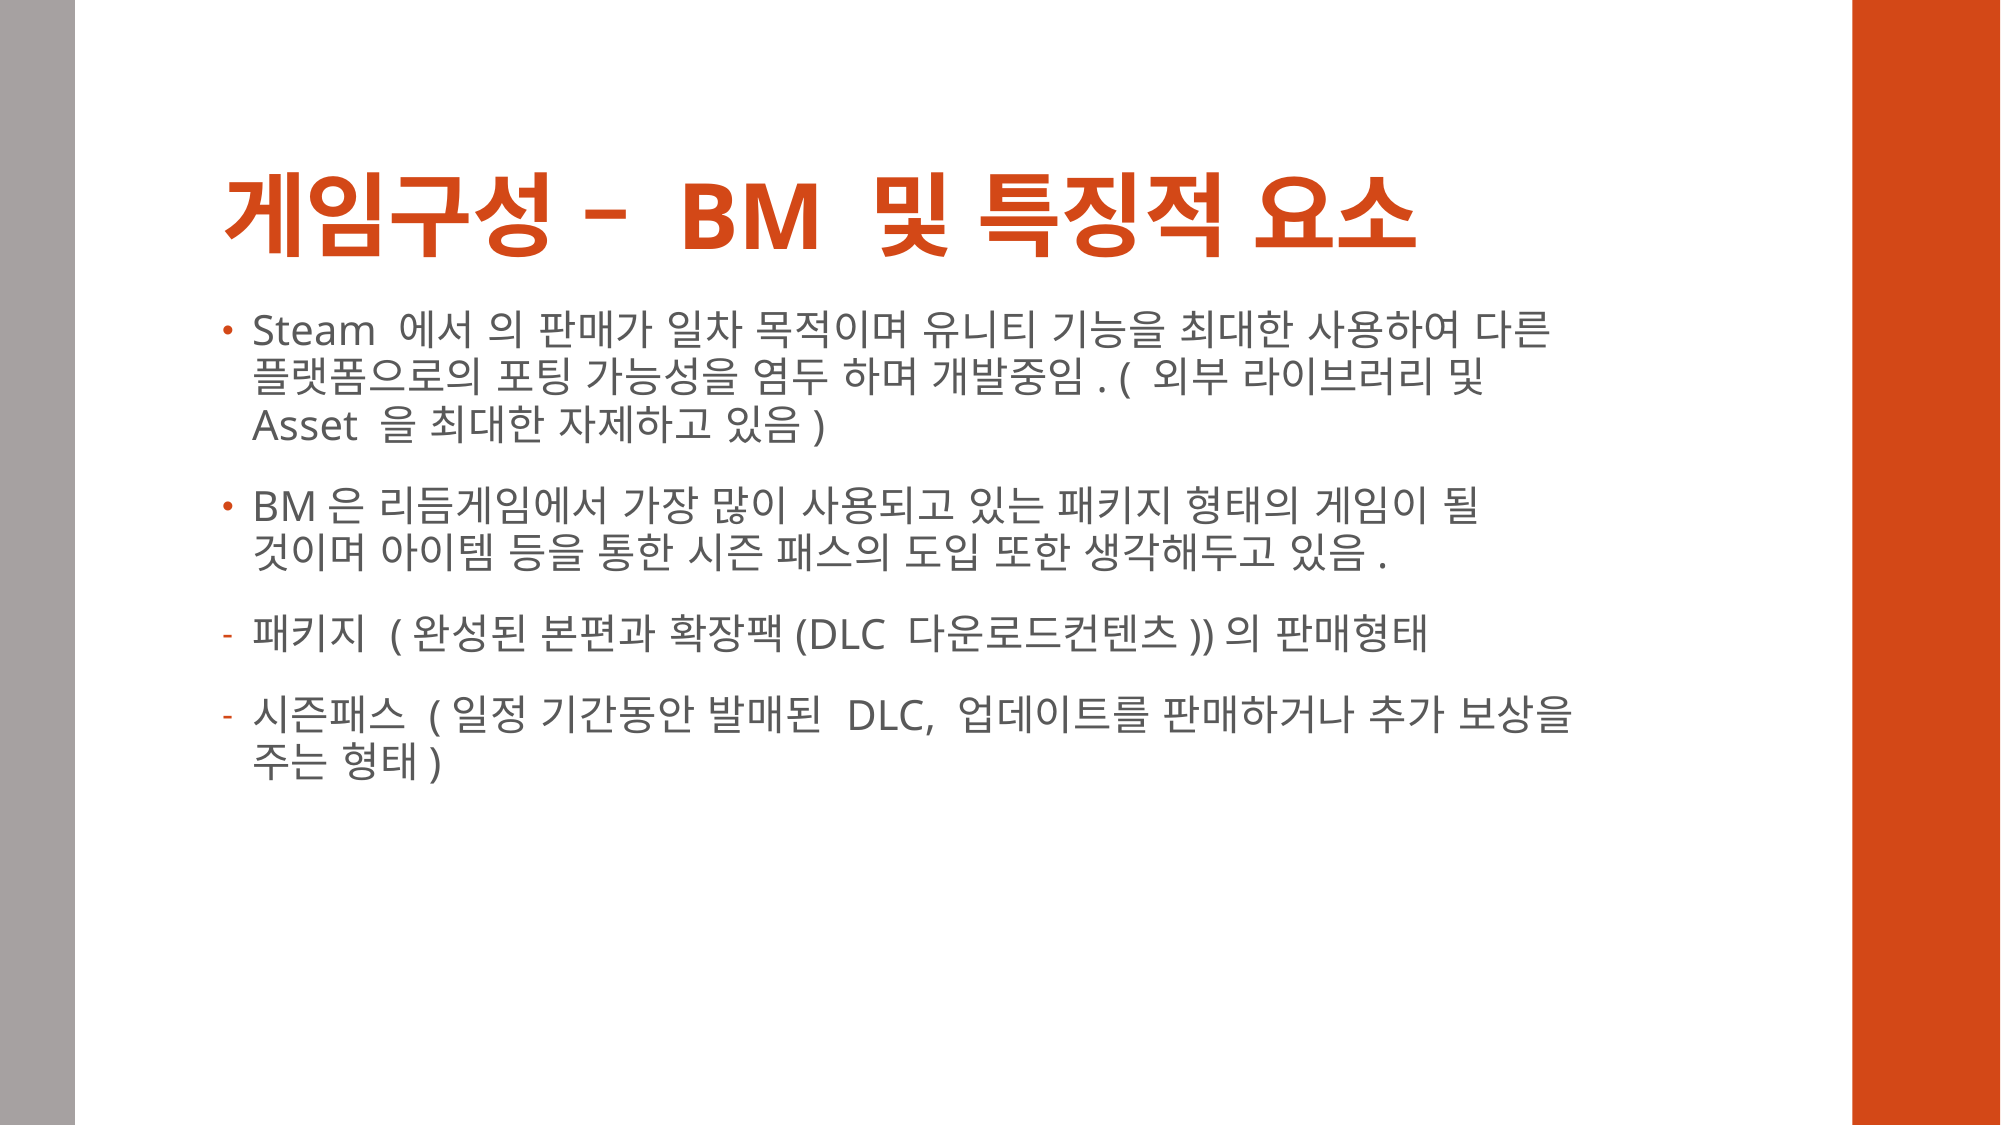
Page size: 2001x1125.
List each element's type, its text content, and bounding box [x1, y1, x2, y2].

title 게임구성 – BM 및 특징적 요소 [206, 48, 1797, 278]
list Steam 에서 의 판매가 일차 목적이며 유니티 기능을 최대한 사용하여 다른 플랫폼으로의 포팅 가능성을 염두 하며 개발중임. ( 외부 라이브러리 및 Asset 을 최대한 자제하고 있음) BM은 리듬게임에서 가장 많이 사용되고 있는 패키지 형태의 게임이 될 것이며 아이템 등을 통한 시즌 패스의 도입 또한 생각해두고 있음. 패키지 (완성된 본편과 확장팩(DLC 다운로드컨텐츠))의 판매형태 시즌패스 (일정 기간동안 발매된 DLC, 업데이트를 판매하거나 추가 보상을 주는 형태) [206, 299, 1617, 1014]
